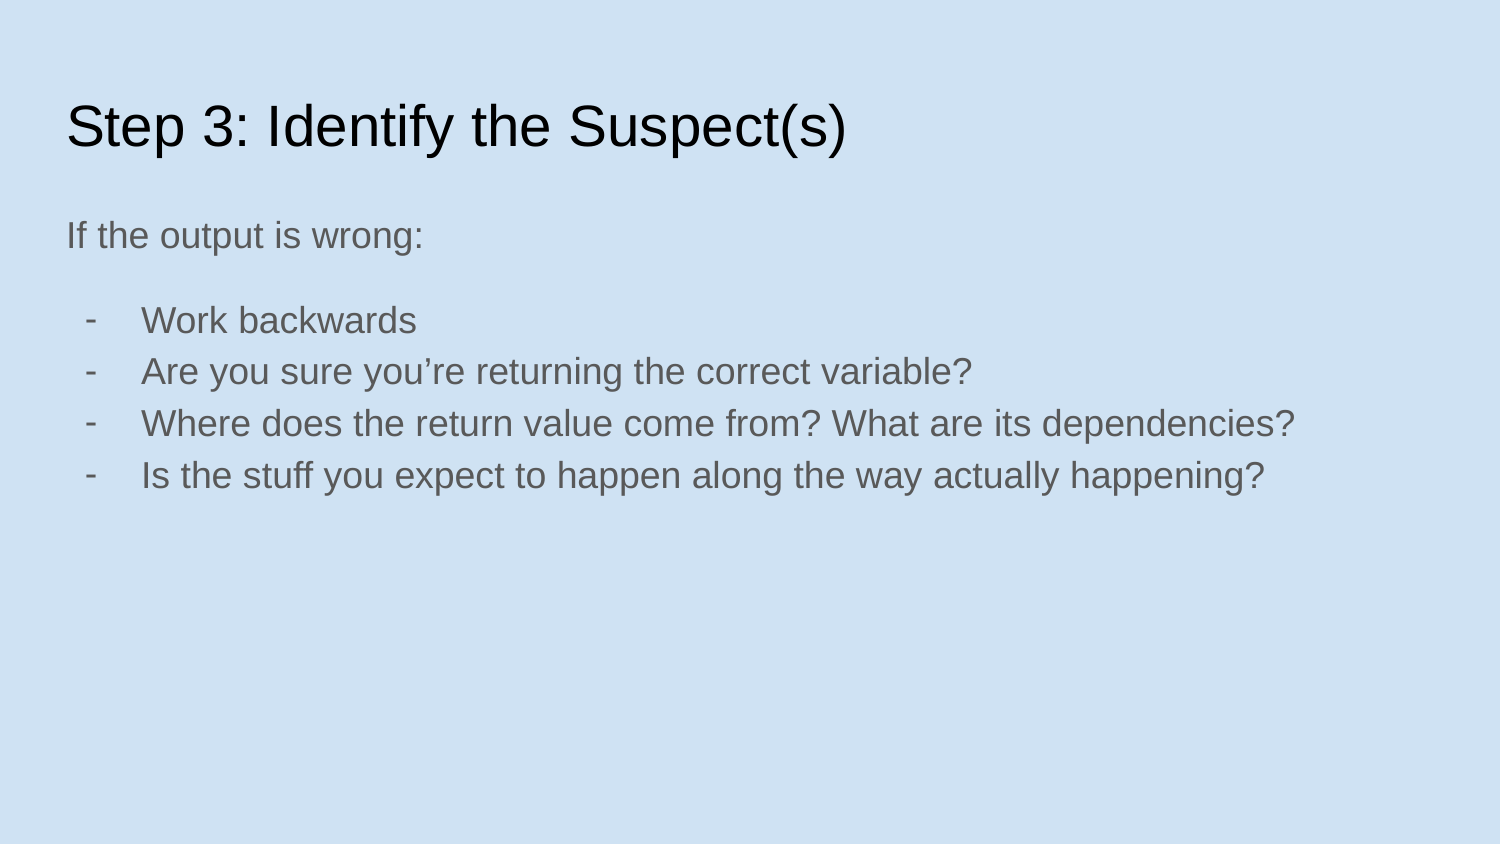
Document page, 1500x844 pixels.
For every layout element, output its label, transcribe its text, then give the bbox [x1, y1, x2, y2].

title Step 3: Identify the Suspect(s) [51, 72, 1449, 167]
list If the output is wrong: Work backwards Are you sure you’re returning the correct variable? Where does the return value come from? What are its dependencies? Is the stuff you expect to happen along the way actually happening? [51, 189, 1449, 750]
